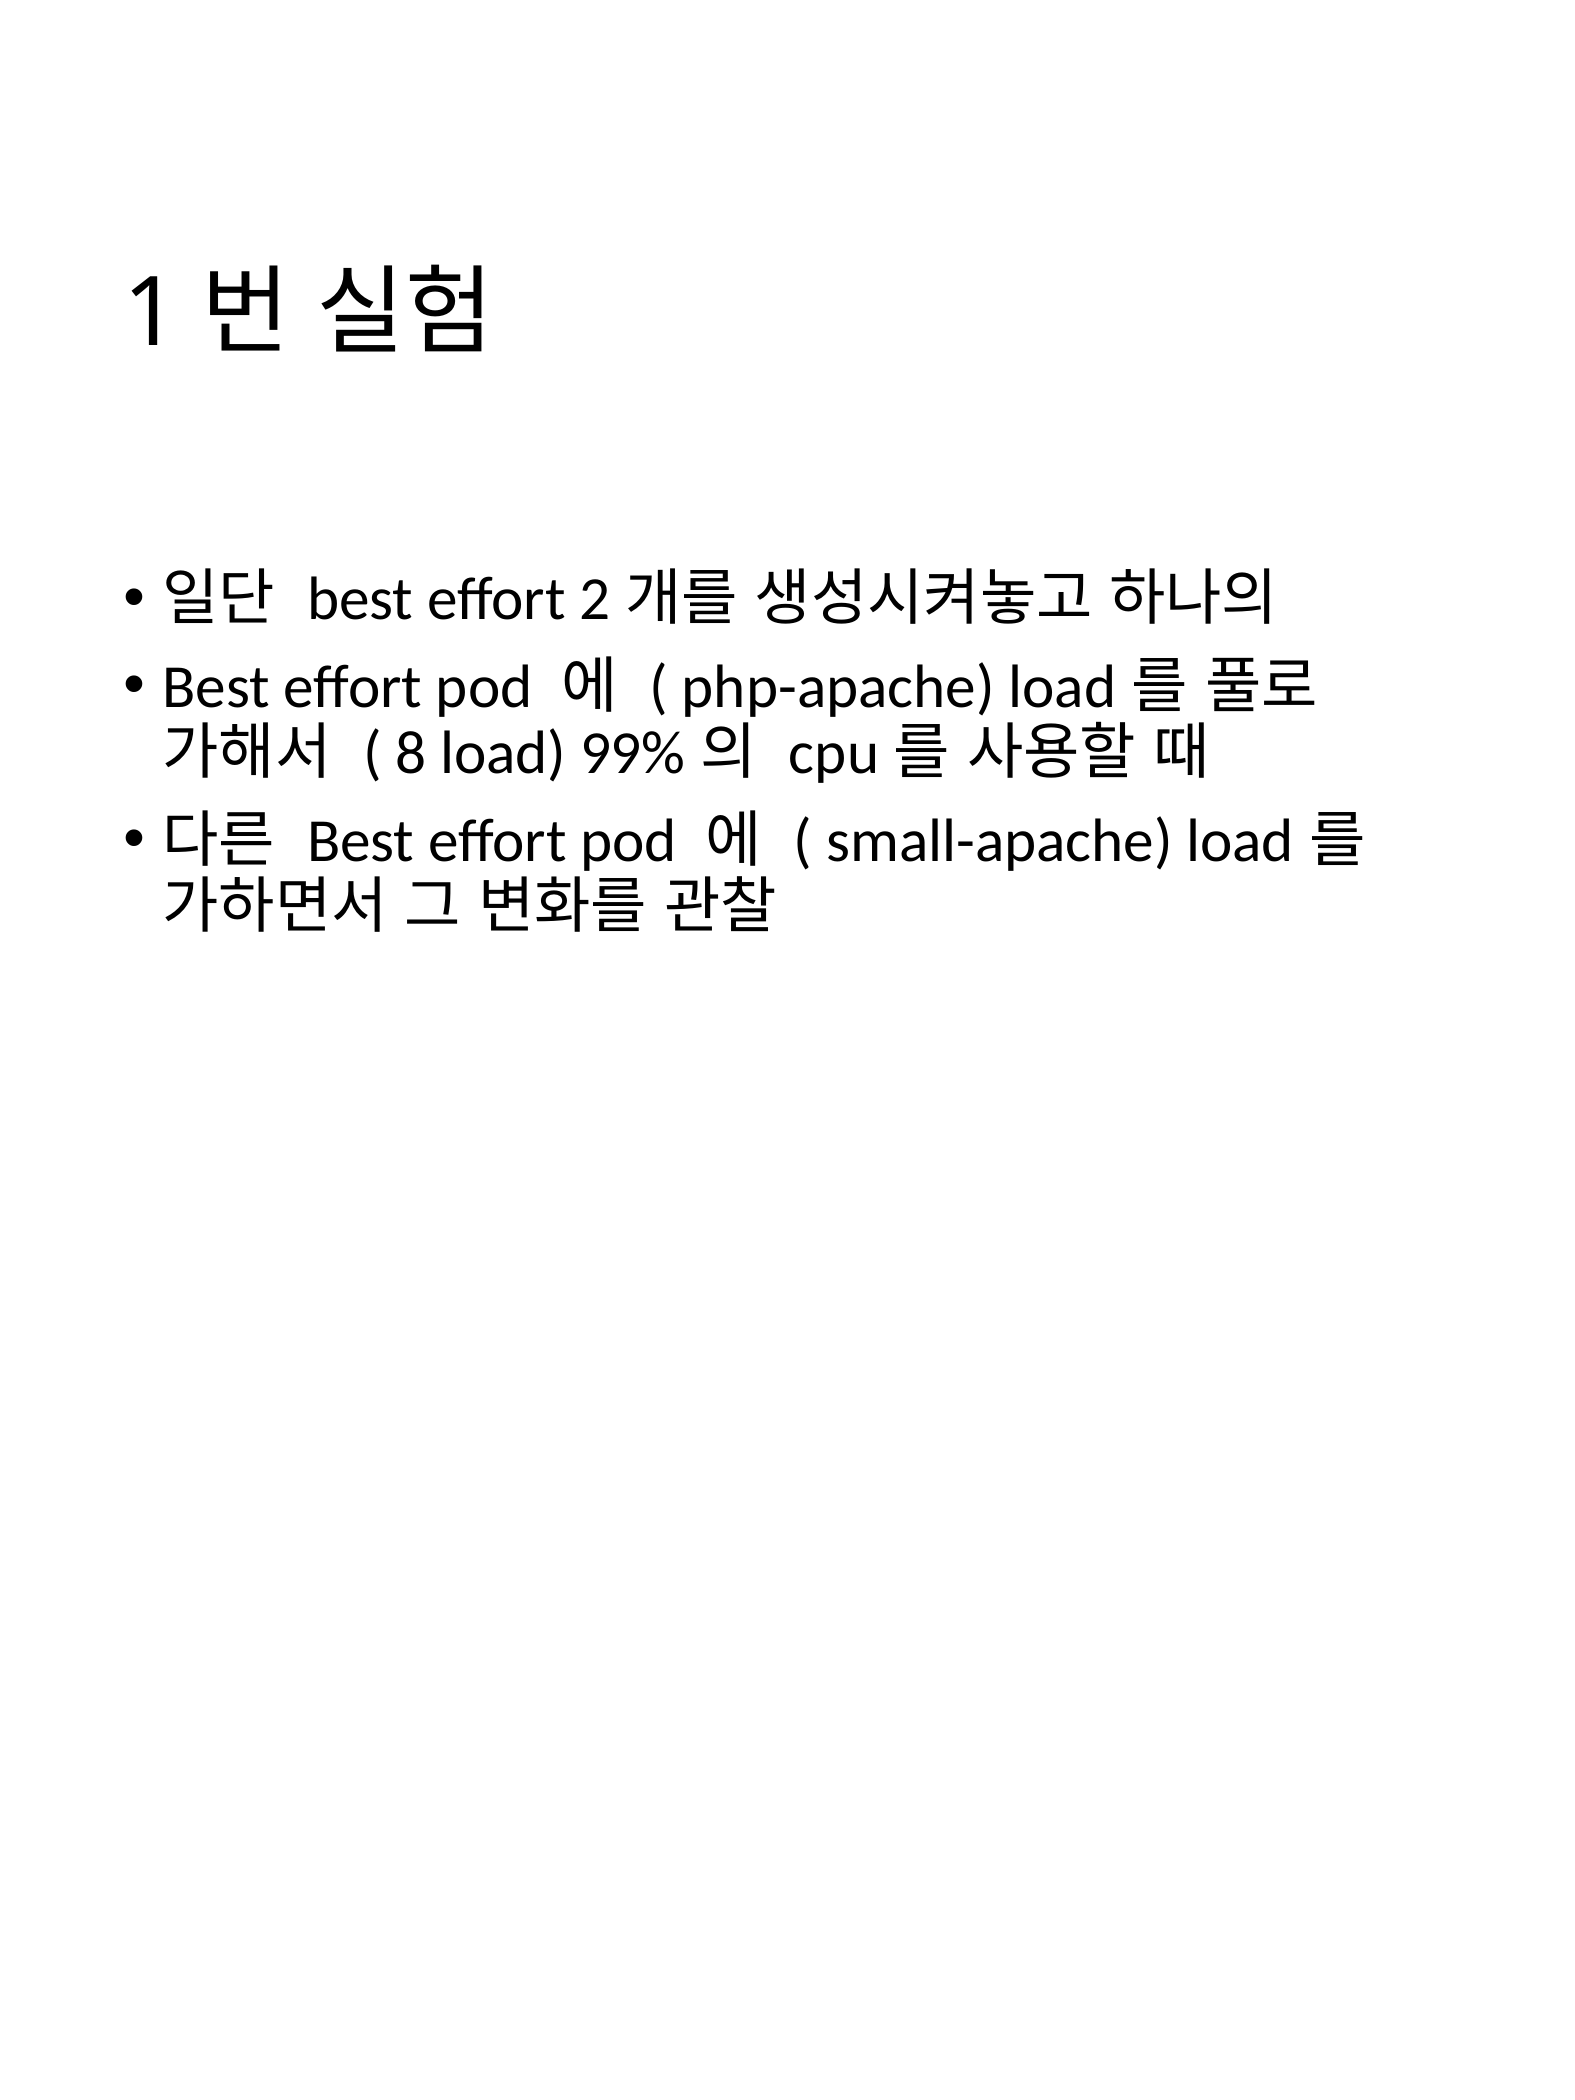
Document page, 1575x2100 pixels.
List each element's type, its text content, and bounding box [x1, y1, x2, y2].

title 1번 실험 [108, 111, 1467, 518]
list 일단 best effort 2개를 생성시켜놓고 하나의 Best effort pod 에 ( php-apache) load를 풀로 가해서 ( 8 load) 99%의 cpu를 사용할 때 다른 Best effort pod 에 ( small-apache) load를 가하면서 그 변화를 관찰 [108, 559, 1467, 1892]
